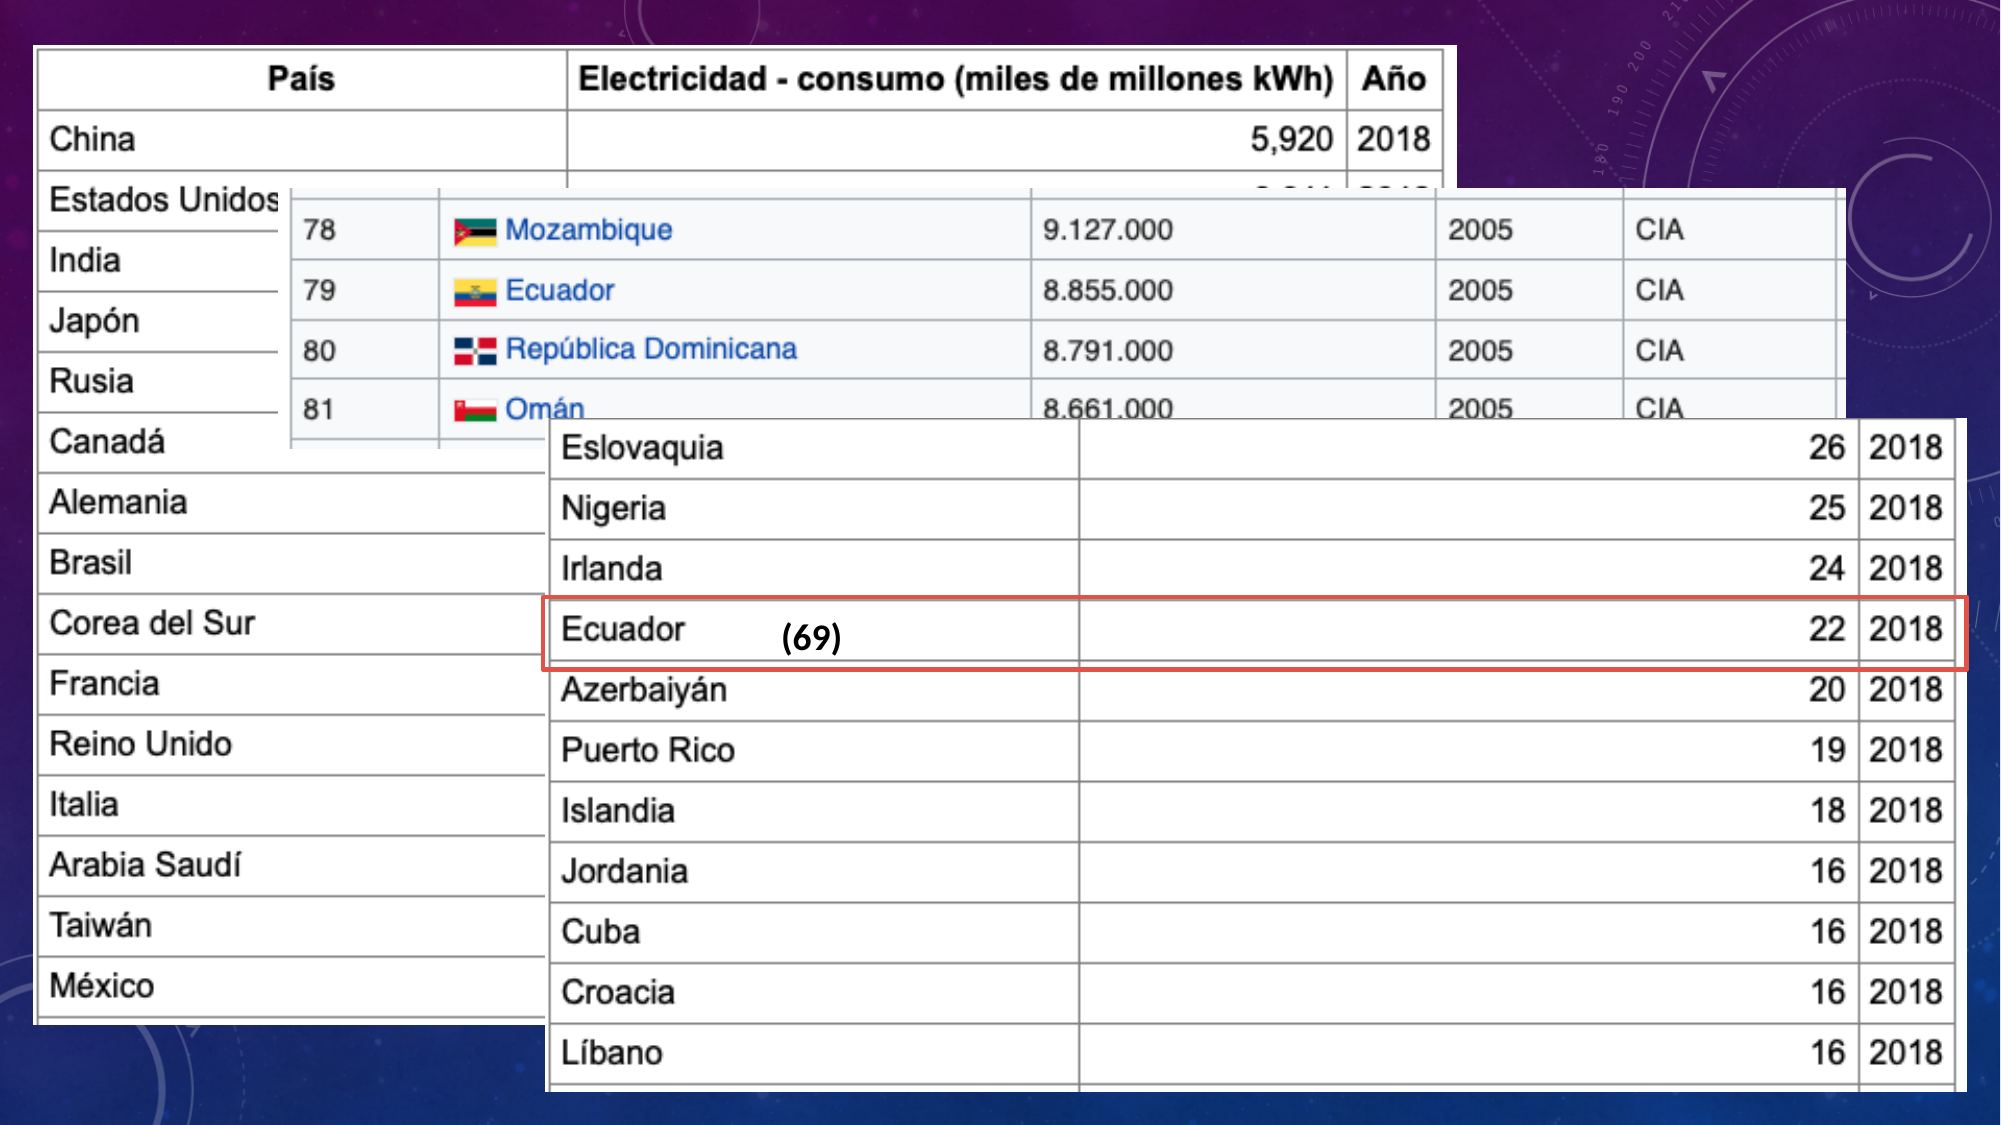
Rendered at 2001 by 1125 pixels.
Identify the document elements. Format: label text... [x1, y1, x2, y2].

picture [0, 0, 2001, 1125]
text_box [542, 418, 1967, 1092]
title Importancia de la eficiencia energetica [1461, 99, 1775, 188]
